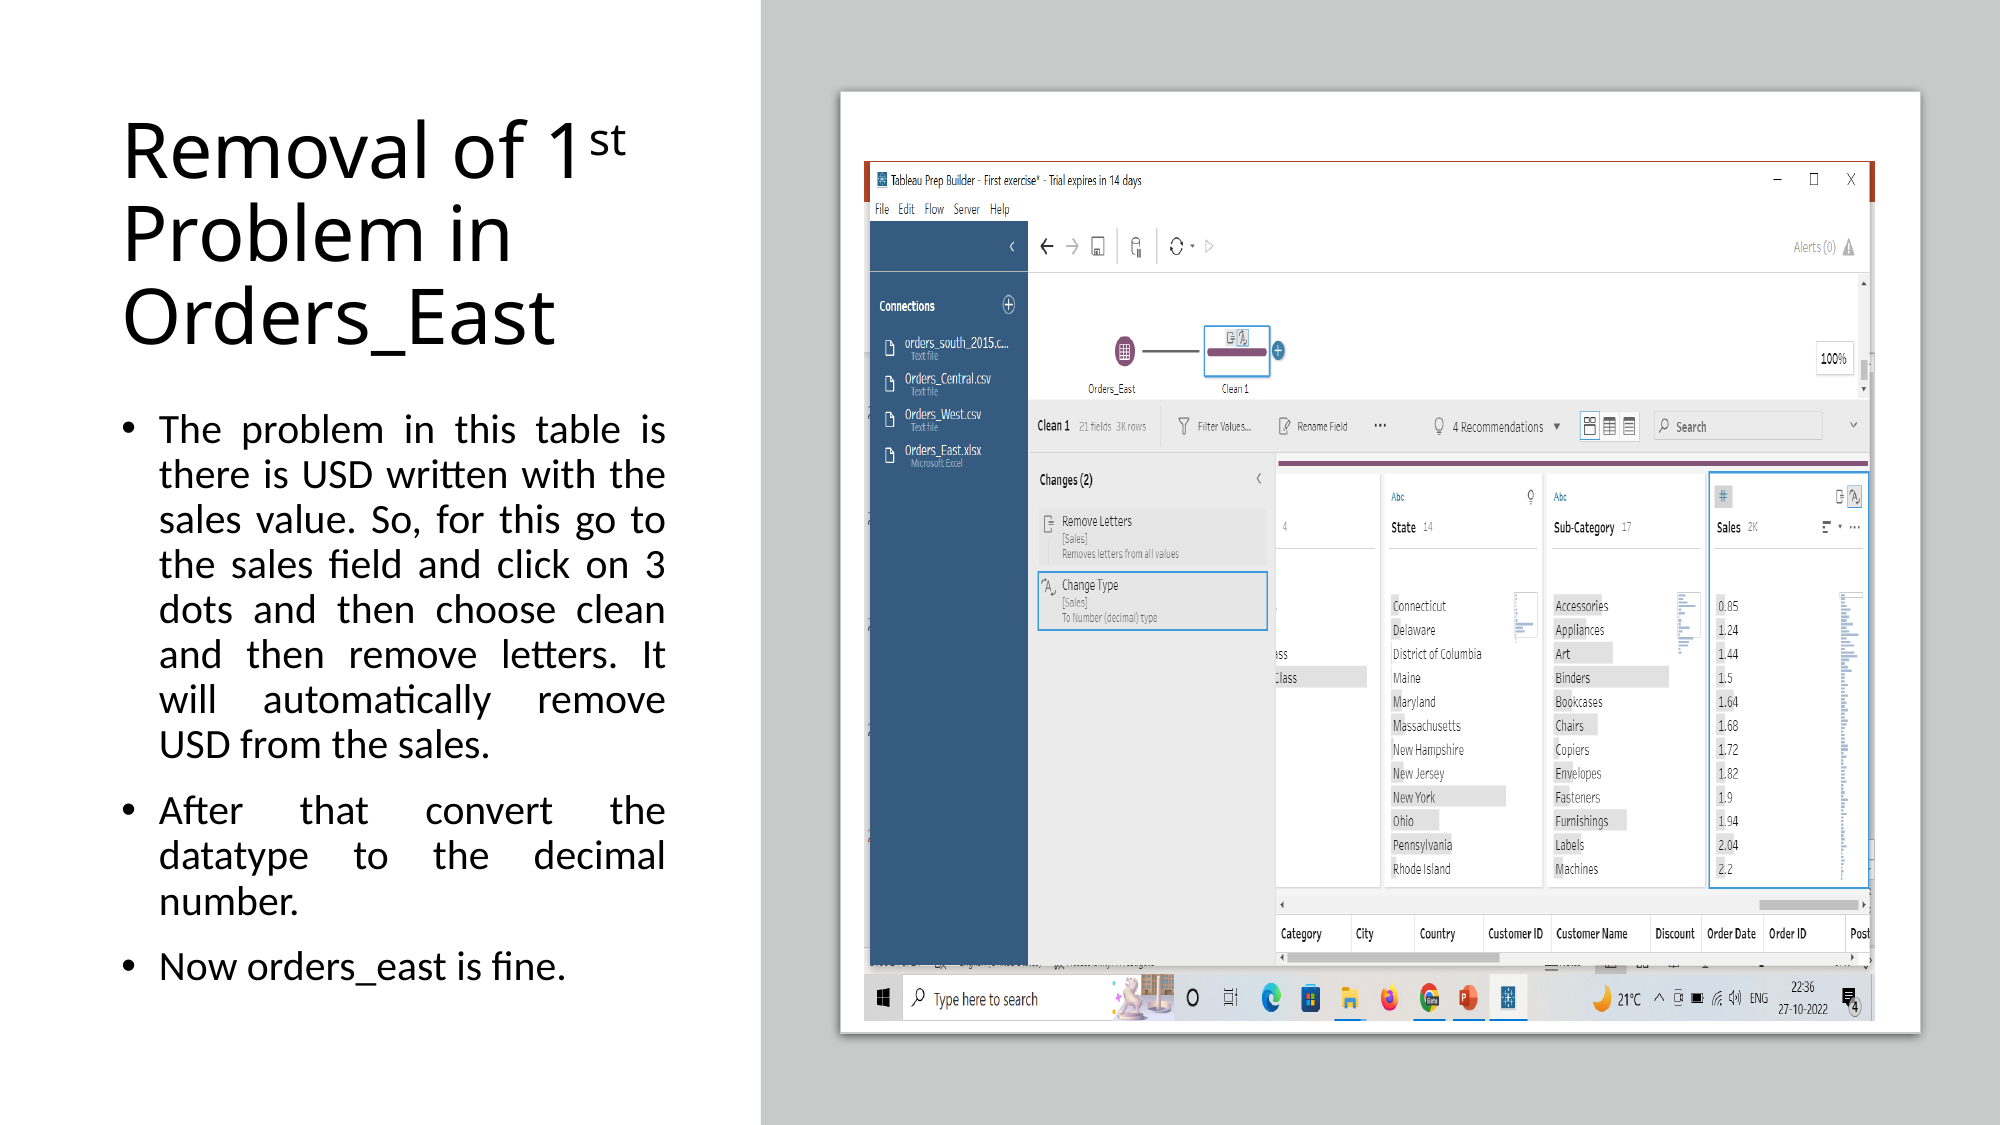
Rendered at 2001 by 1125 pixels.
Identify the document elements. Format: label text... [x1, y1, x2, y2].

picture [864, 161, 1875, 1021]
title Removal of 1st Problem in Orders_East [106, 103, 682, 370]
text_box [839, 90, 1922, 1034]
text_box [760, 0, 2000, 1125]
list The problem in this table is there is USD written with the sales value. So, for this go to the sales field and click on 3 dots and then choose clean and then remove letters. It will automatically remove USD from the sales. After that convert the datatype to the decimal number. Now orders_east is fine. [106, 399, 682, 1021]
